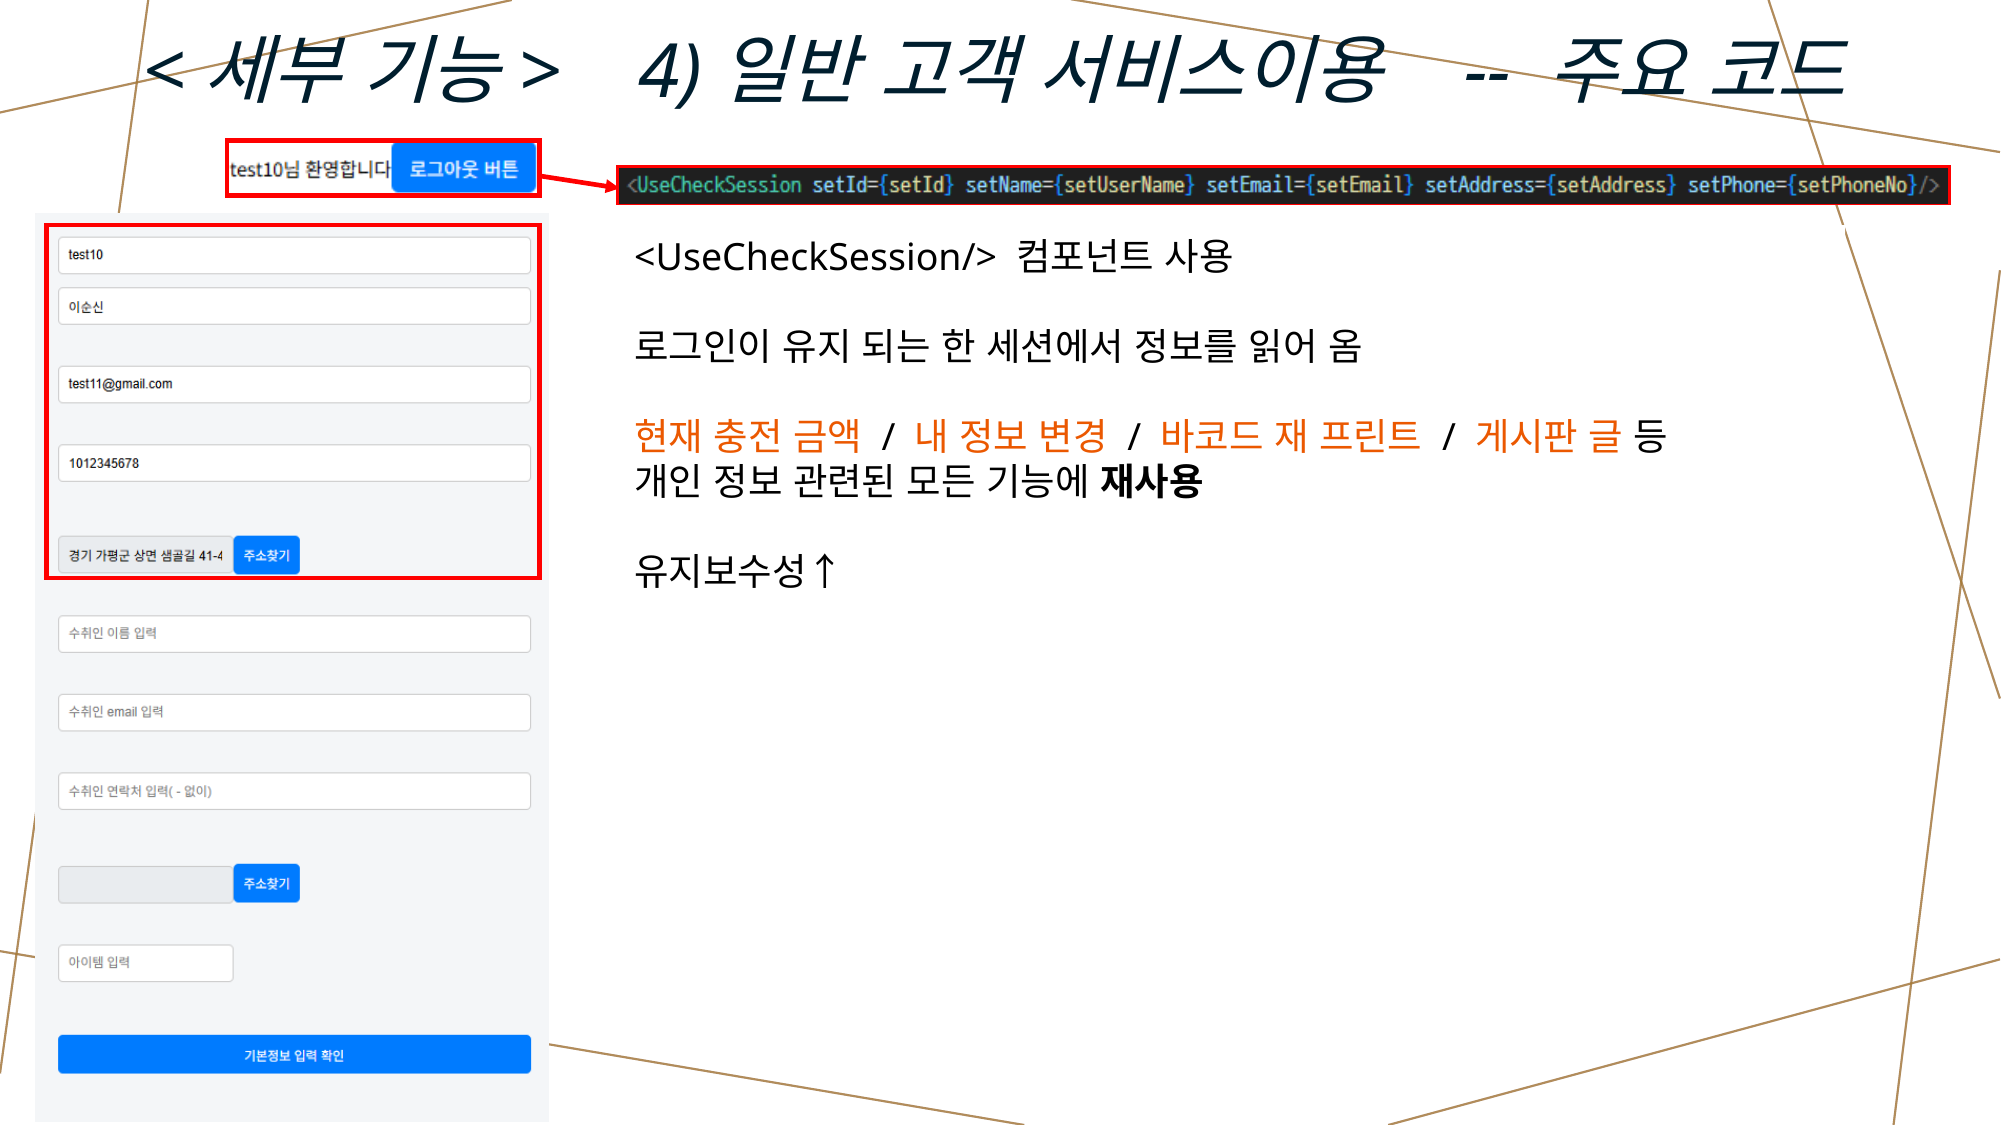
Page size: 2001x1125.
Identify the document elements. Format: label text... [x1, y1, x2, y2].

text_box <UseCheckSession/> 컴포넌트 사용 로그인이 유지 되는 한 세션에서 정보를 읽어 옴 현재 충전 금액 / 내 정보 변경 / 바코드 재 프린트 / 게시판 글 등 개인 정보 관련된 모든 기능에 재사용 유지보수성↑ [619, 225, 1846, 601]
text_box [539, 175, 618, 189]
picture [227, 140, 541, 196]
title <세부 기능> 4)일반 고객 서비스이용 -- 주요 코드 [127, 0, 1868, 122]
picture [618, 168, 1948, 204]
picture [35, 213, 549, 1122]
